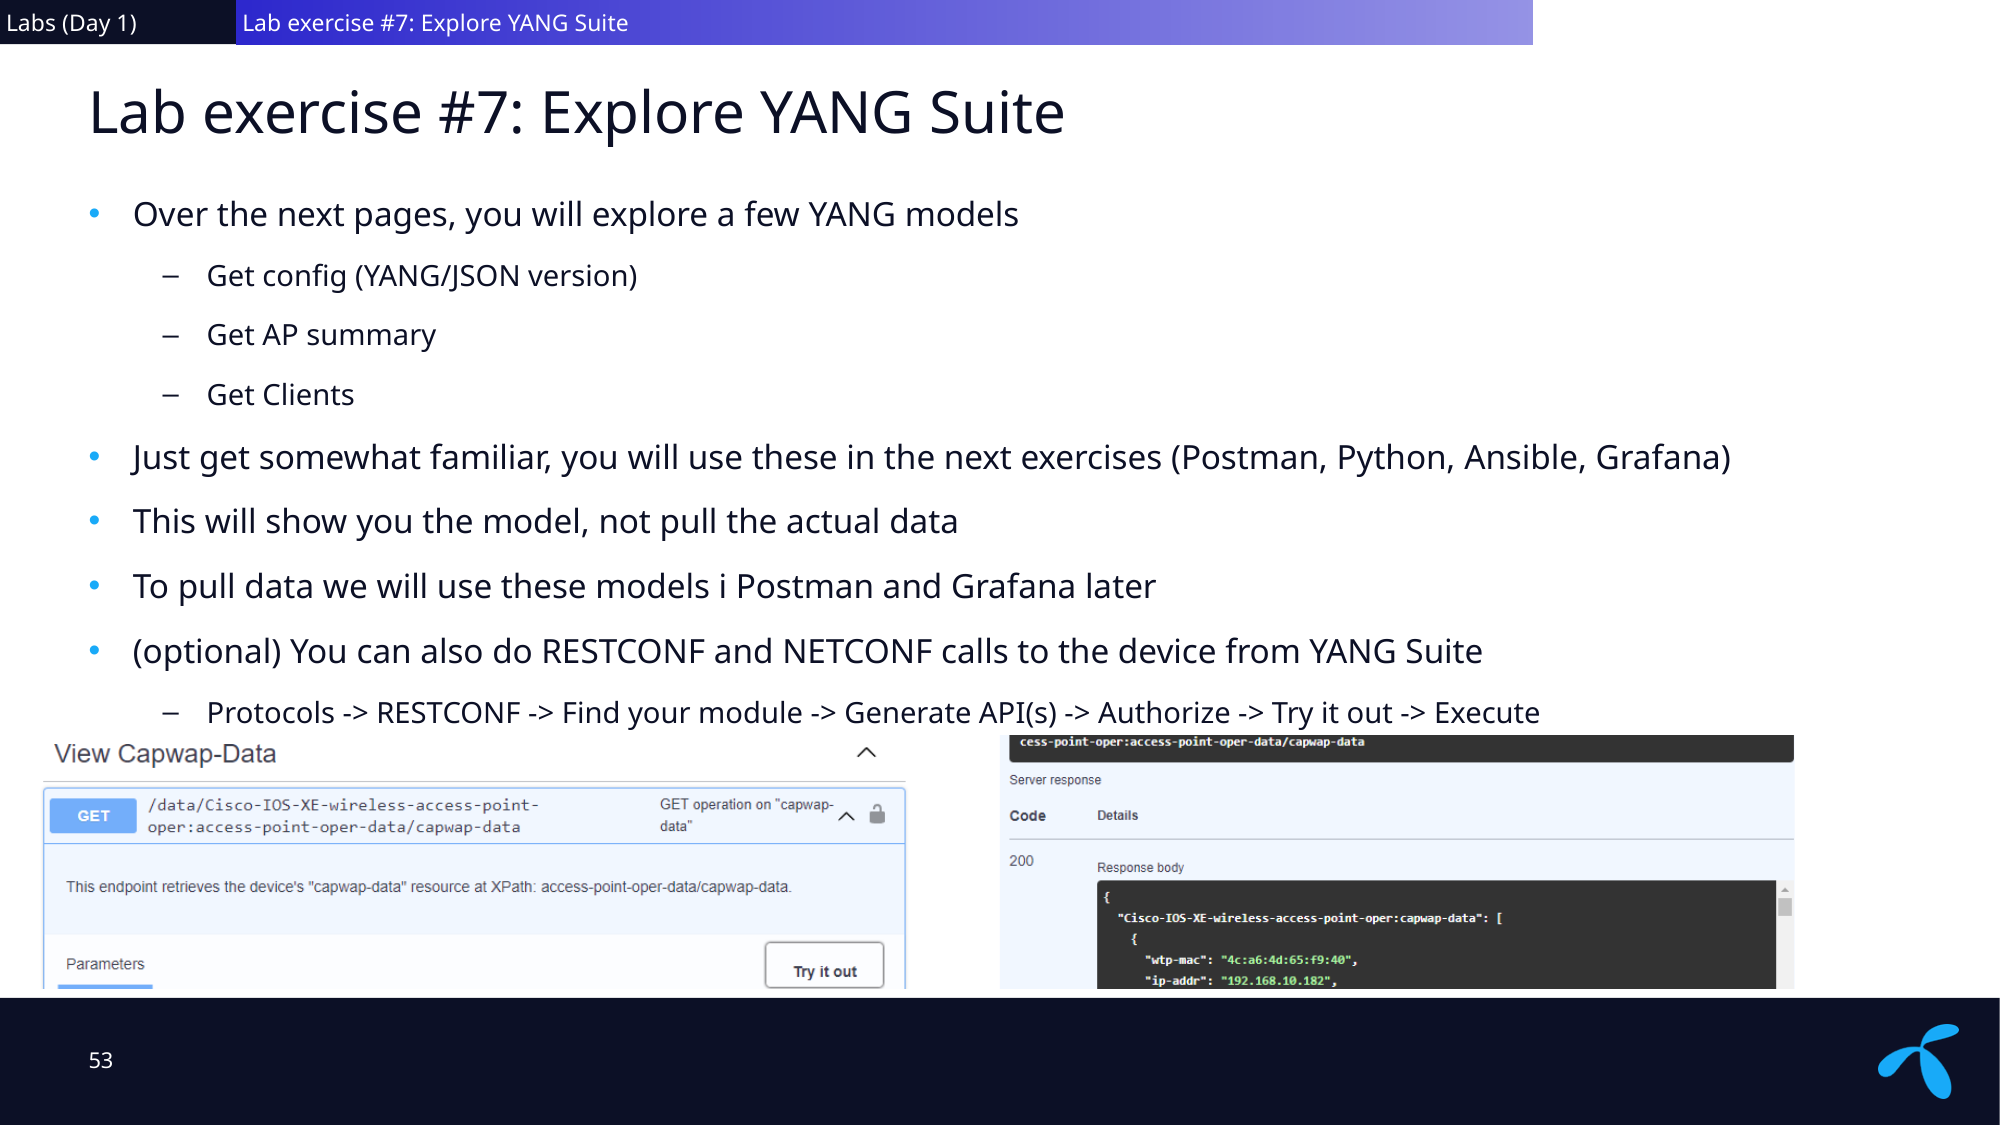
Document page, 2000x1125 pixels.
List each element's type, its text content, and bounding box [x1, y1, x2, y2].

footer Labs (Day 1) [0, 0, 236, 45]
picture [999, 735, 1795, 990]
picture [40, 744, 910, 990]
text_box Lab exercise #7: Explore YANG Suite [236, 0, 1533, 45]
slide_number 53 [88, 1024, 237, 1099]
title Lab exercise #7: Explore YANG Suite [88, 70, 1911, 160]
list Over the next pages, you will explore a few YANG models Get config (YANG/JSON version) Get AP summary Get Clients Just get somewhat familiar, you will use these in the next exercises (Postman, Python, Ansible, Grafana) This will show you the model, not pull the actual data To pull data we will use these models i Postman and Grafana later (optional) You can also do RESTCONF and NETCONF calls to the device from YANG Suite Protocols -> RESTCONF -> Find your module -> Generate API(s) -> Authorize -> Try it out -> Execute [88, 160, 1911, 954]
picture [1878, 1024, 1959, 1099]
